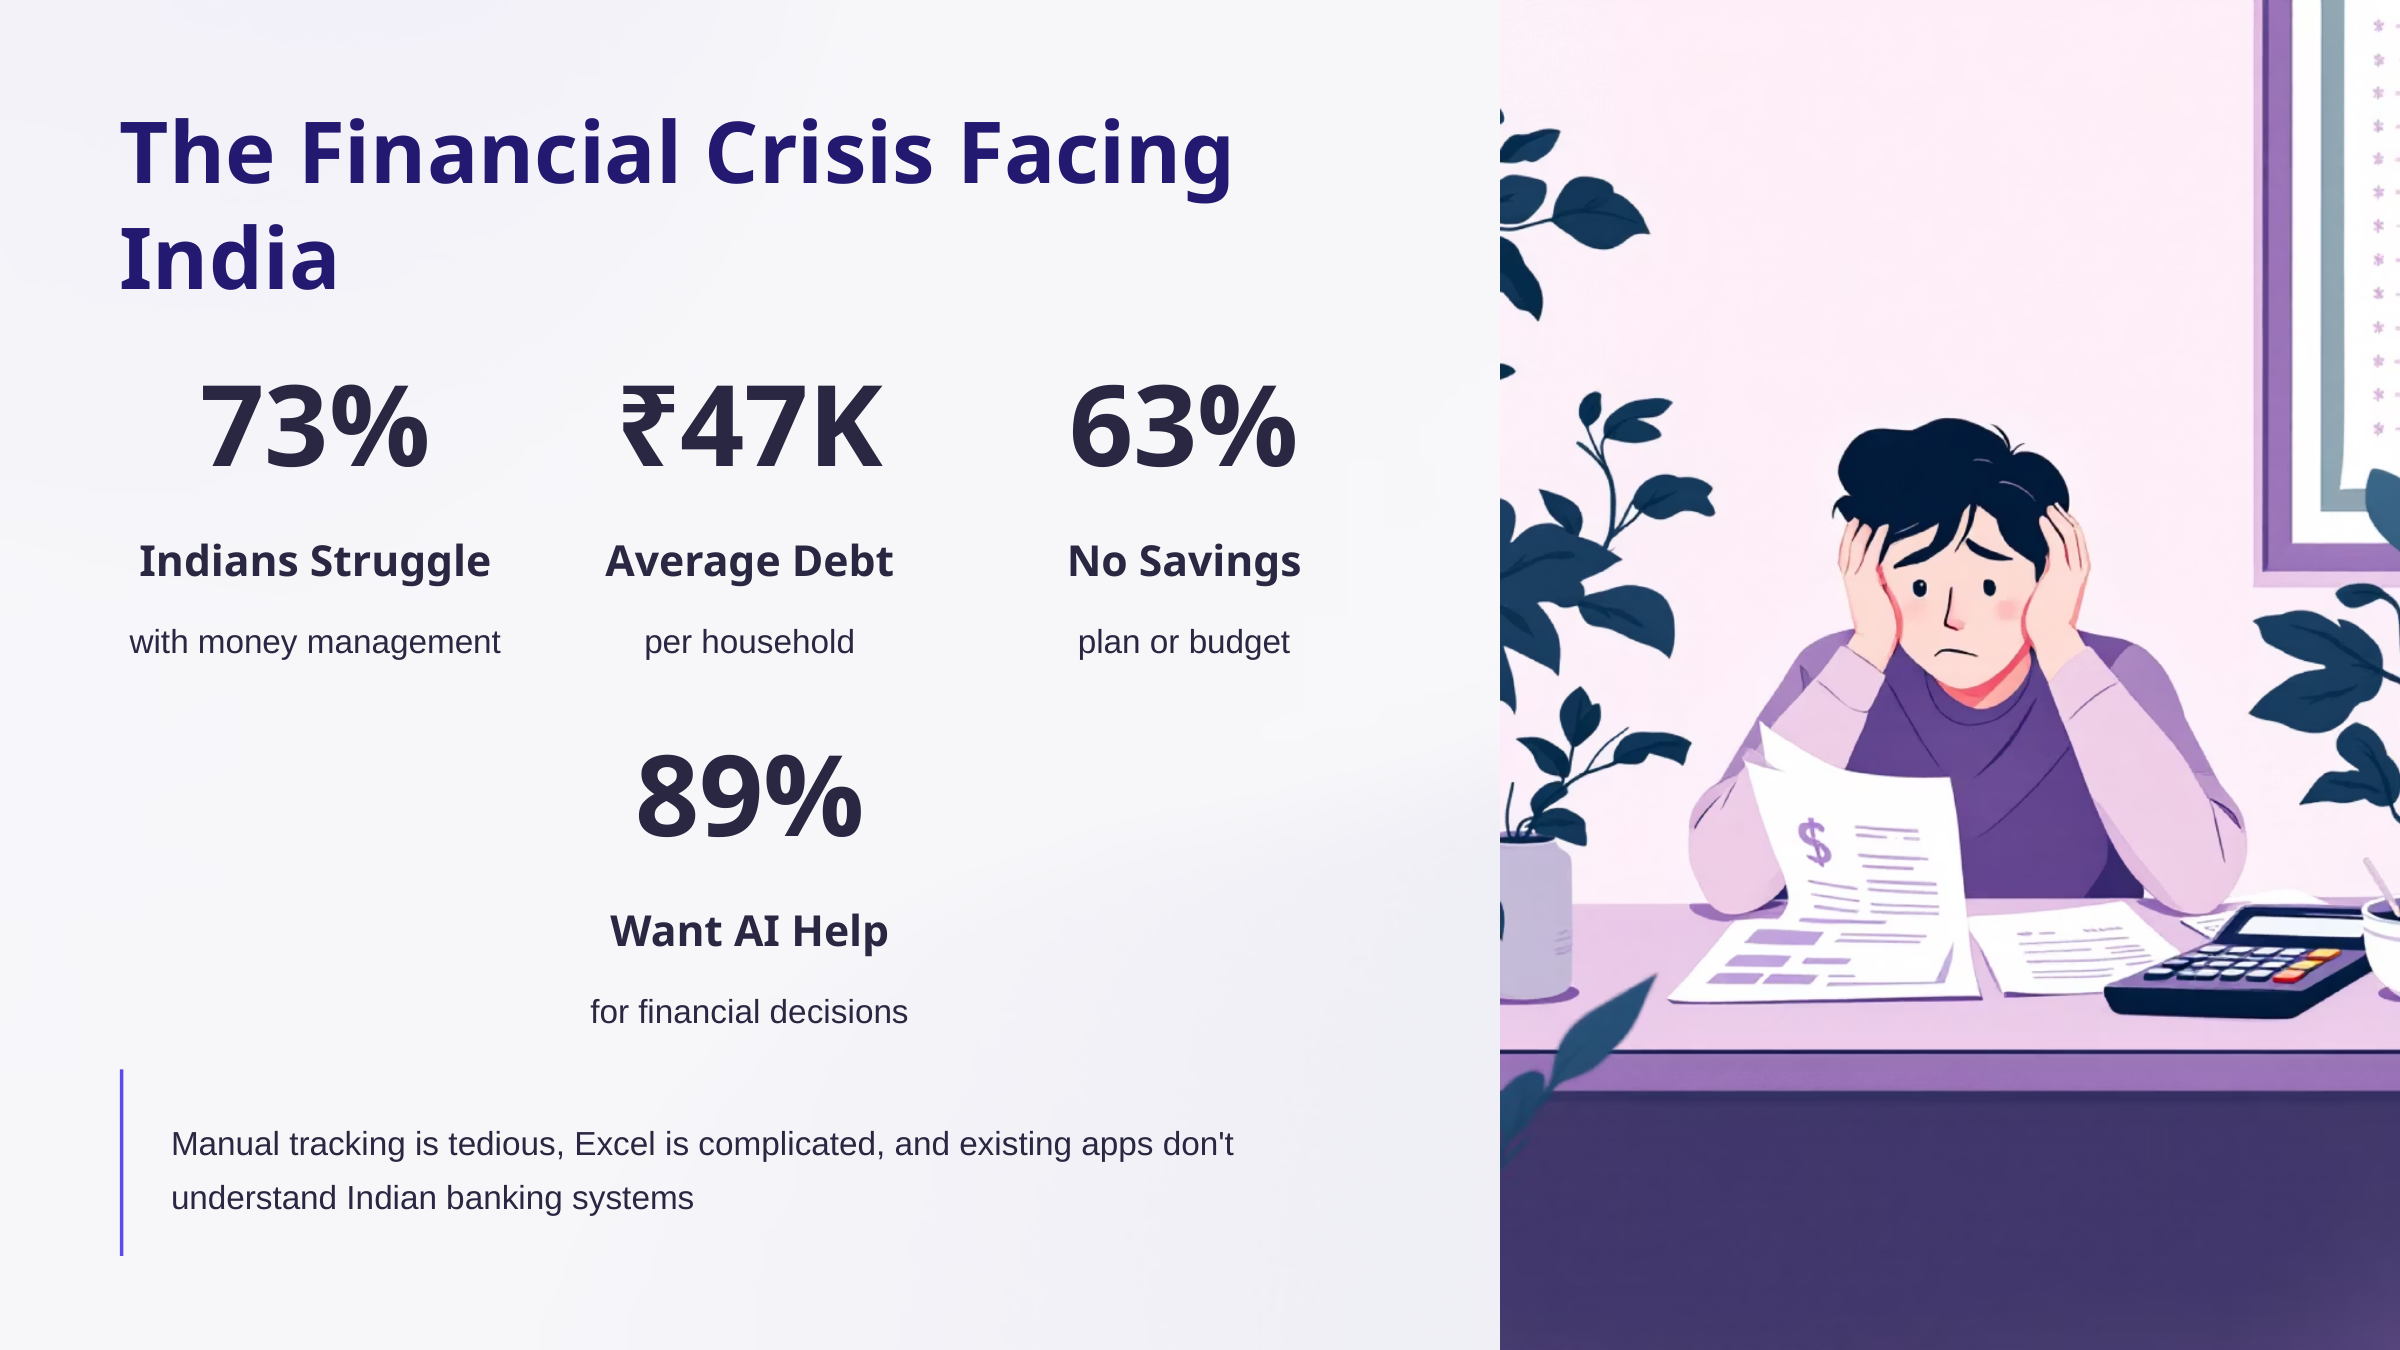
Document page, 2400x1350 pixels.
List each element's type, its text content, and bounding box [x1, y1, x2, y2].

text_box 63% [988, 376, 1381, 490]
text_box Average Debt [554, 532, 946, 586]
text_box for financial decisions [554, 976, 946, 1031]
text_box The Financial Crisis Facing India [119, 94, 1381, 309]
text_box Indians Struggle [119, 532, 512, 586]
text_box No Savings [988, 532, 1381, 586]
text_box 89% [554, 746, 946, 860]
text_box Manual tracking is tedious, Excel is complicated, and existing apps don't understand Indian banking systems [171, 1108, 1381, 1218]
picture [1499, 0, 2400, 1350]
text_box plan or budget [988, 606, 1381, 661]
text_box ₹47K [554, 376, 946, 490]
text_box [119, 1069, 124, 1256]
text_box per household [554, 606, 946, 661]
text_box with money management [119, 606, 512, 661]
text_box Want AI Help [554, 902, 946, 956]
text_box 73% [119, 376, 512, 490]
